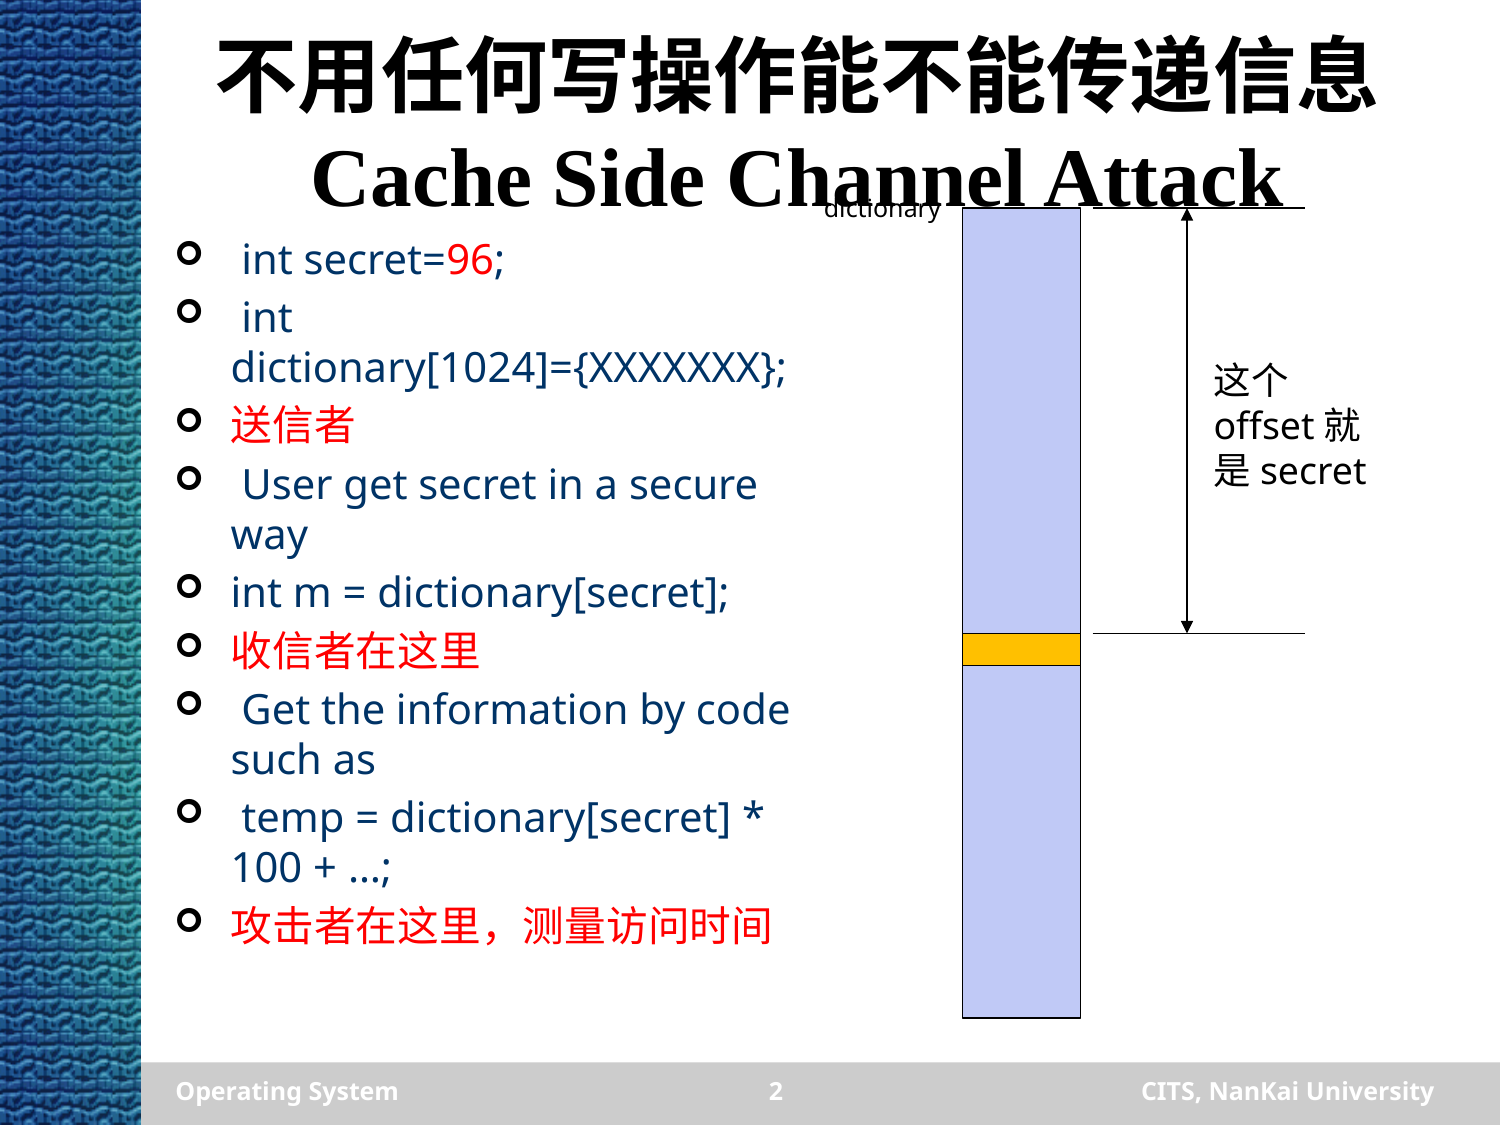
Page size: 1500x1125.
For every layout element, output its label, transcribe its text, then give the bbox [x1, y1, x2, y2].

slide_number 2 [600, 1067, 951, 1118]
text_box [962, 666, 1081, 1018]
text_box dictionary [808, 185, 975, 231]
text_box [962, 208, 1081, 633]
picture [0, 0, 141, 1125]
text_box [1092, 207, 1400, 634]
title 不用任何写操作能不能传递信息 Cache Side Channel Attack [159, 50, 1436, 197]
text_box [962, 633, 1081, 666]
footer CITS, NanKai University [974, 1067, 1451, 1118]
list int secret=96; int dictionary[1024]={XXXXXXX}; 送信者 User get secret in a secure way int m = dictionary[secret]; 收信者在这里 Get the information by code such as temp = dictionary[secret] * 100 + …; 攻击者在这里，测量访问时间 [159, 224, 845, 1118]
slide_number Operating System [160, 1067, 574, 1118]
